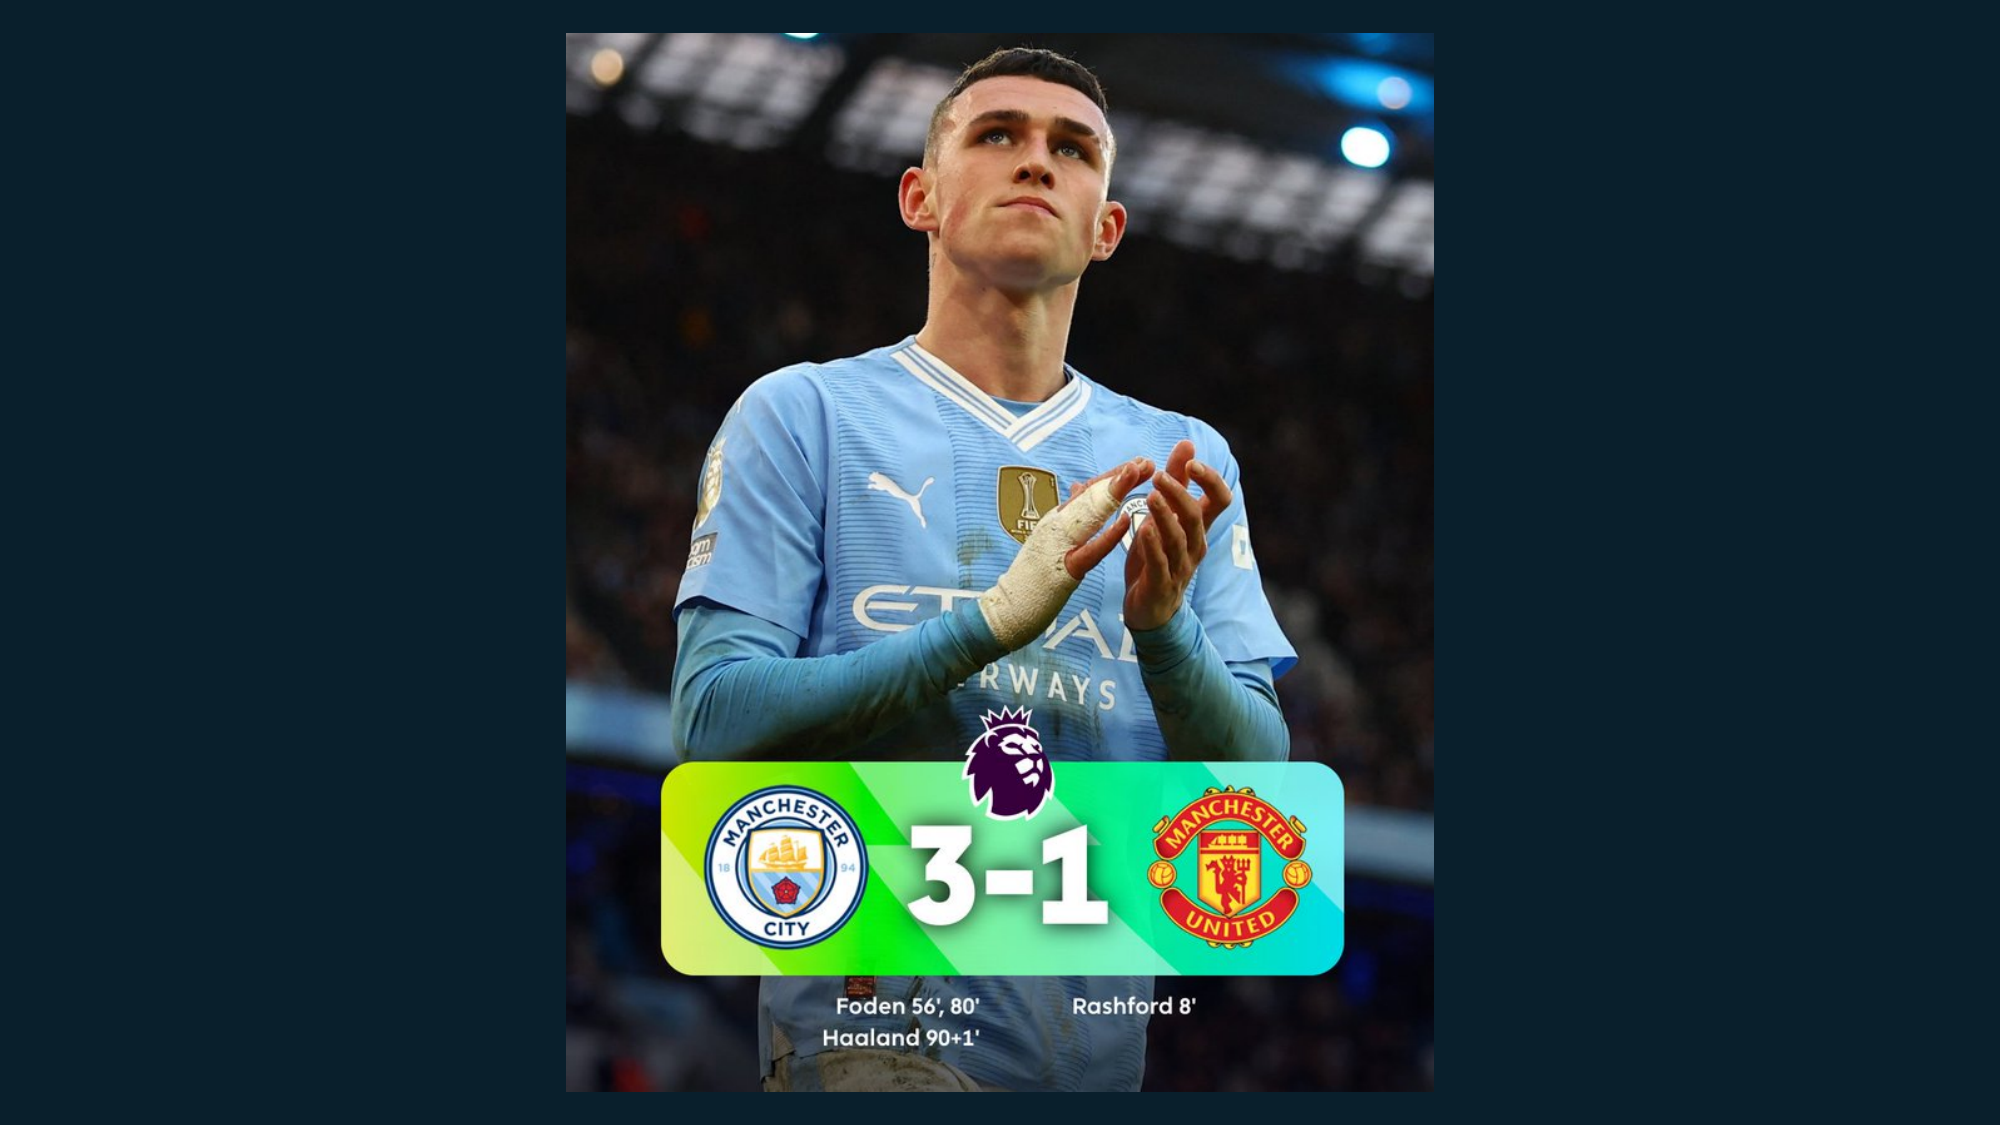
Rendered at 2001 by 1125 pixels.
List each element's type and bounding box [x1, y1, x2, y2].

picture [565, 32, 1434, 1093]
